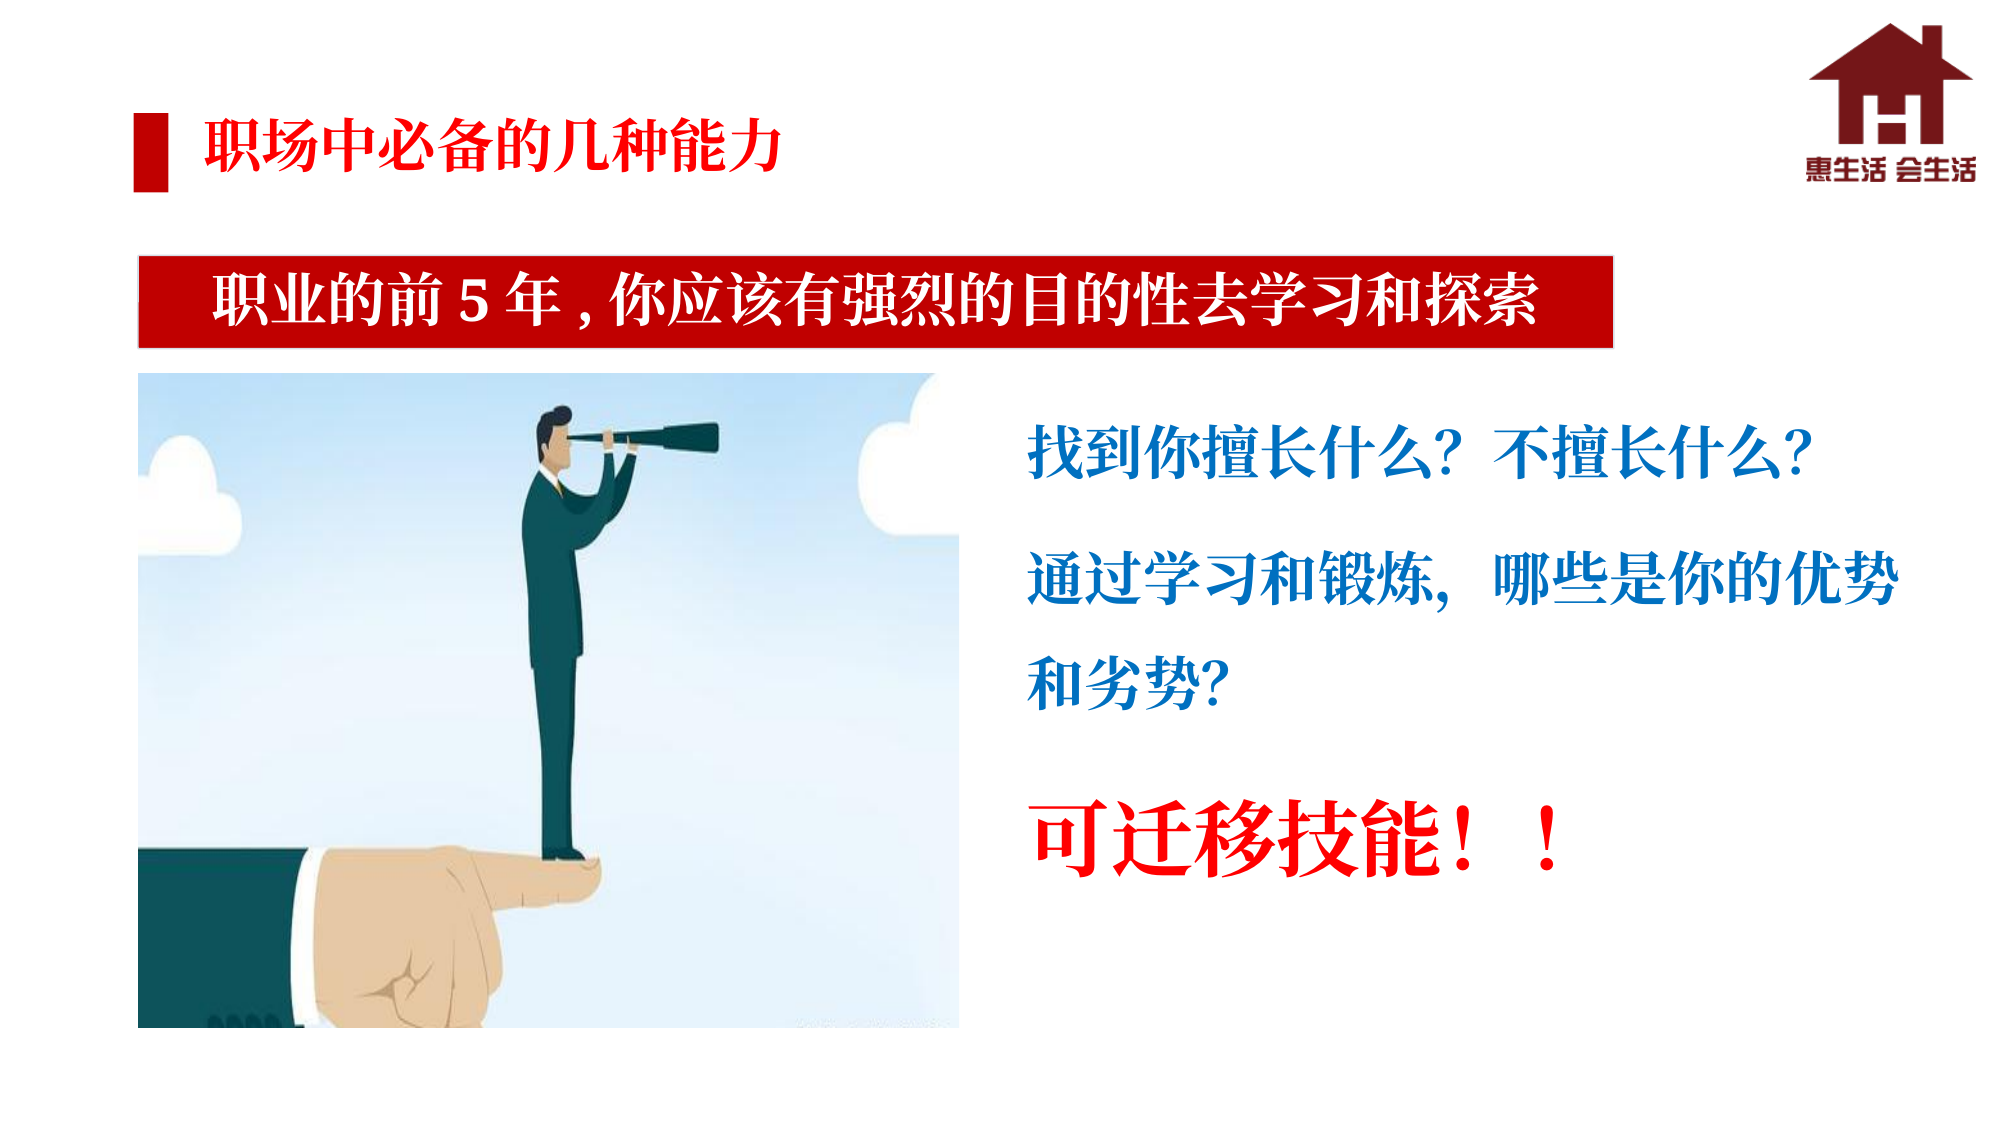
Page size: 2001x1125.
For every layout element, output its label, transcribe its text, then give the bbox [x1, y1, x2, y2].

text_box [133, 113, 169, 193]
picture [1805, 22, 1977, 182]
subtitle 找到你擅长什么？不擅长什么？ 通过学习和锻炼，哪些是你的优势和劣势？ 可迁移技能！！ [1011, 373, 1933, 1059]
text_box 职场中必备的几种能力 [188, 101, 801, 187]
picture [137, 373, 960, 1028]
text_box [137, 255, 1614, 349]
